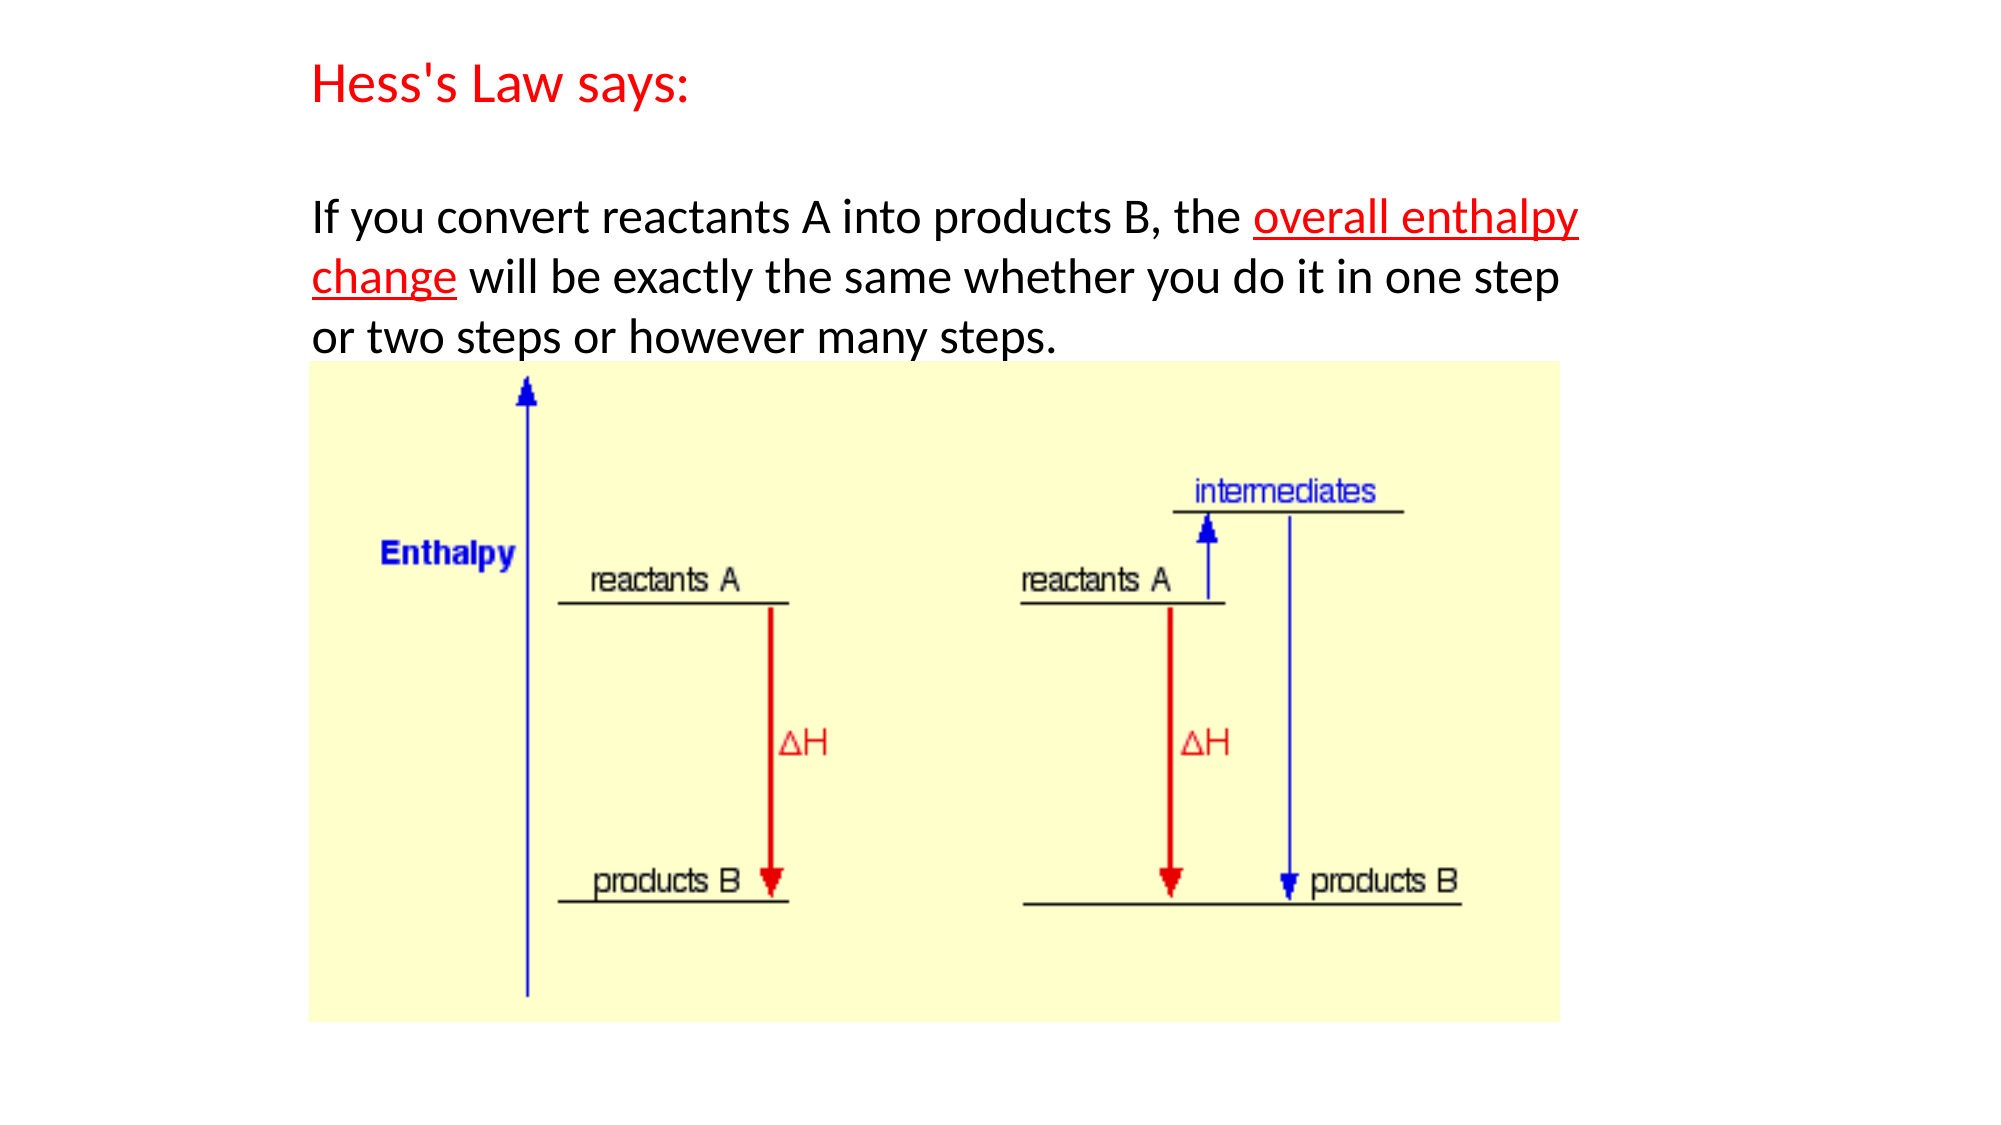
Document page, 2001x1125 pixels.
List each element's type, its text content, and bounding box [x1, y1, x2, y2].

text_box Hess's Law says: If you convert reactants A into products B, the overall enthalpy change will be exactly the same whether you do it in one step or two steps or however many steps. [296, 28, 1626, 331]
picture [309, 361, 1560, 1022]
